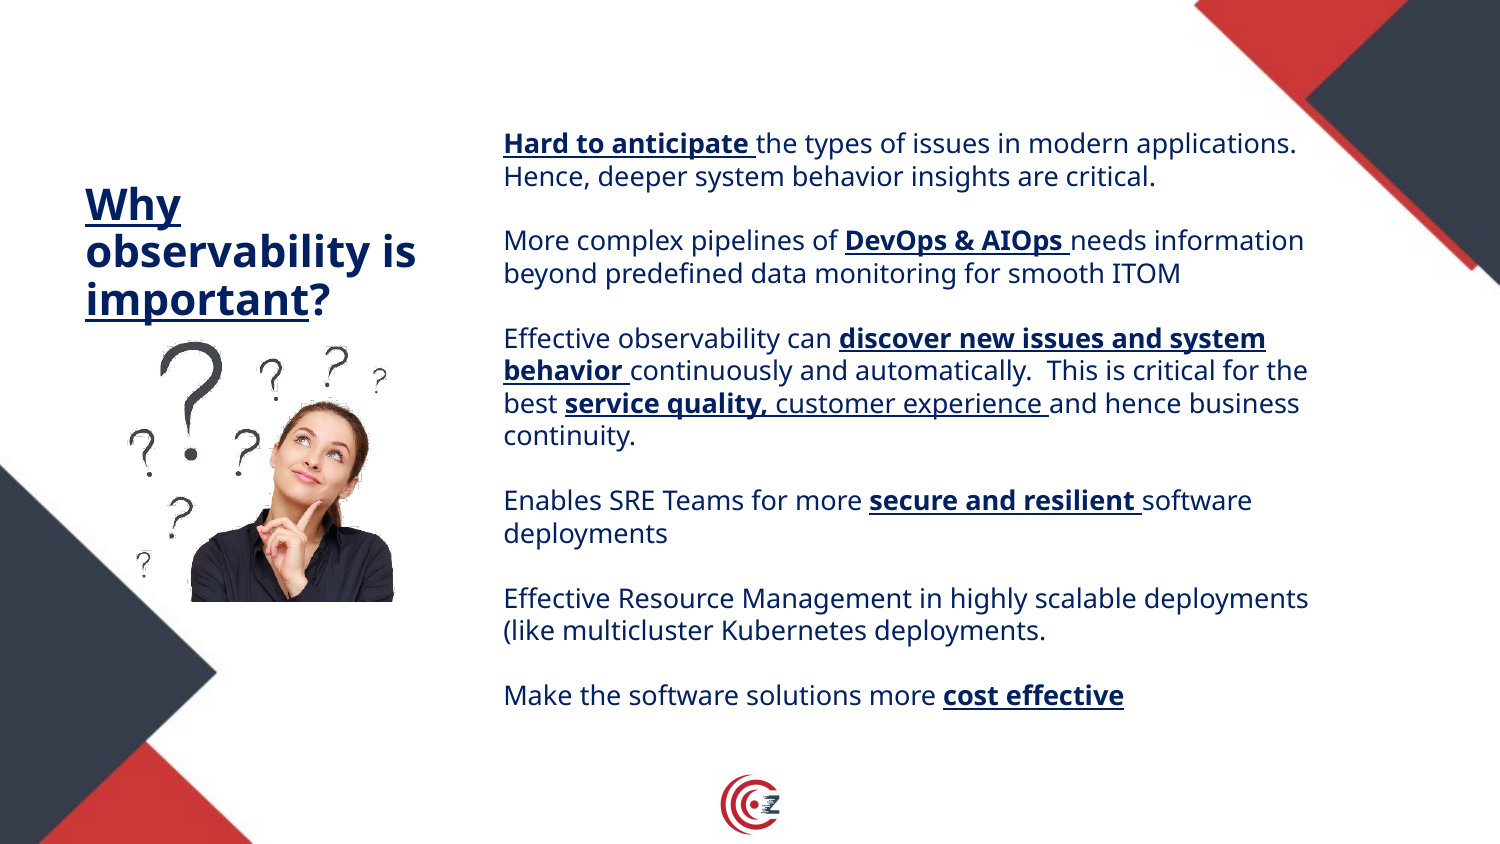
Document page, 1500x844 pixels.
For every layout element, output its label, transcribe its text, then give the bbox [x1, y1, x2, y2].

text_box Hard to anticipate the types of issues in modern applications. Hence, deeper system behavior insights are critical. More complex pipelines of DevOps & AIOps needs information beyond predefined data monitoring for smooth ITOM Effective observability can discover new issues and system behavior continuously and automatically. This is critical for the best service quality, customer experience and hence business continuity. Enables SRE Teams for more secure and resilient software deployments Effective Resource Management in highly scalable deployments (like multicluster Kubernetes deployments. Make the software solutions more cost effective [497, 123, 1362, 747]
picture [0, 0, 1500, 844]
text_box Why observability is important? [82, 157, 481, 351]
